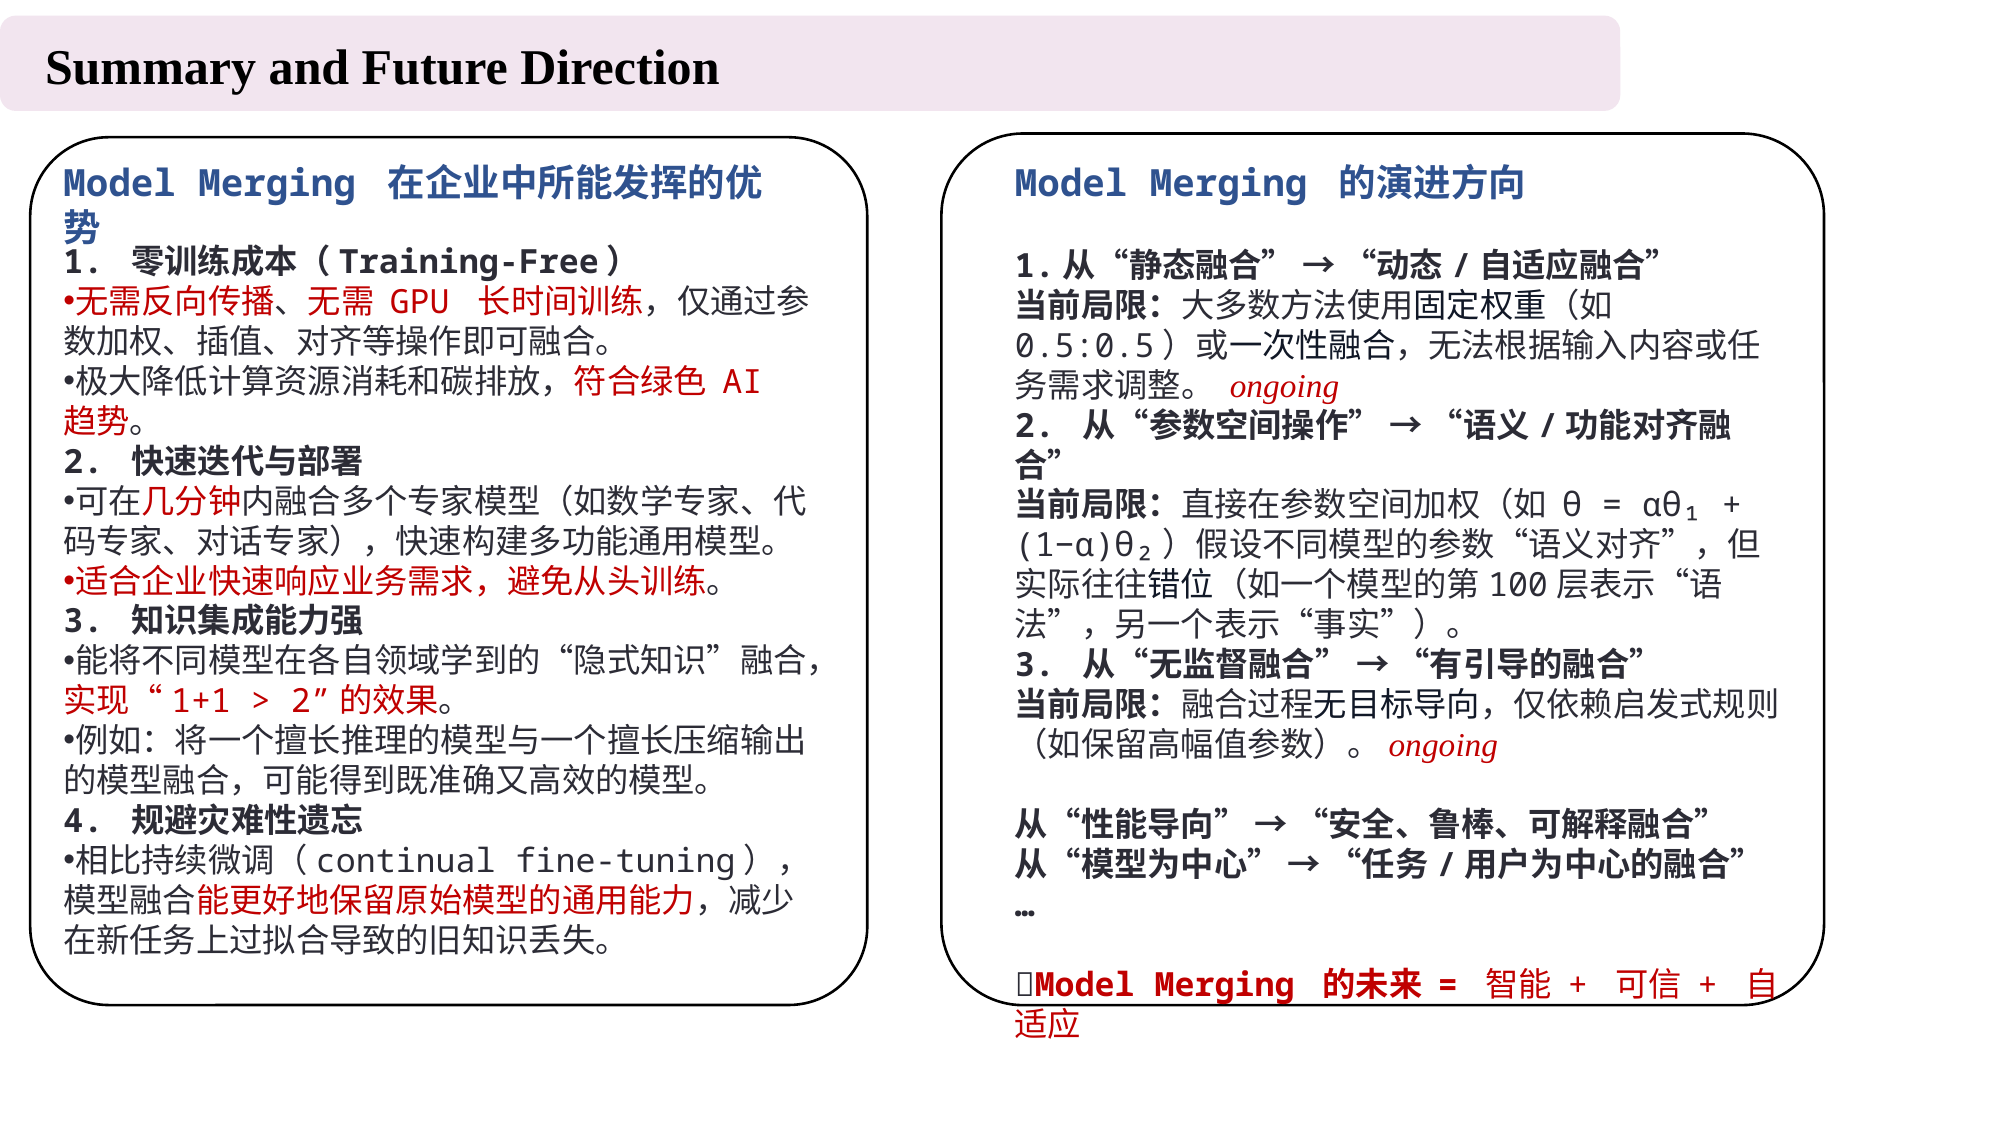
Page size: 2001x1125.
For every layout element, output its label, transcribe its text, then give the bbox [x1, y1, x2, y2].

text_box Summary and Future Direction [30, 27, 1388, 103]
text_box [940, 132, 1826, 1003]
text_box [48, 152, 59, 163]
text_box [29, 136, 869, 1007]
text_box 1.从“静态融合” → “动态/自适应融合” 当前局限：大多数方法使用固定权重（如 0.5:0.5）或一次性融合，无法根据输入内容或任务需求调整。 ongoing 2. 从“参数空间操作” → “语义/功能对齐融合” 当前局限：直接在参数空间加权（如 θ = αθ₁ + (1−α)θ₂）假设不同模型的参数“语义对齐”，但实际往往错位（如一个模型的第100层表示“语法”，另一个表示“事实”）。 3. 从“无监督融合” → “有引导的融合” 当前局限：融合过程无目标导向，仅依赖启发式规则（如保留高幅值参数）。ongoing 从“性能导向” → “安全、鲁棒、可解释融合” 从“模型为中心” → “任务/用户为中心的融合” … ✅Model Merging 的未来 = 智能 + 可信 + 自适应 [999, 236, 1799, 1125]
text_box [0, 14, 1622, 112]
